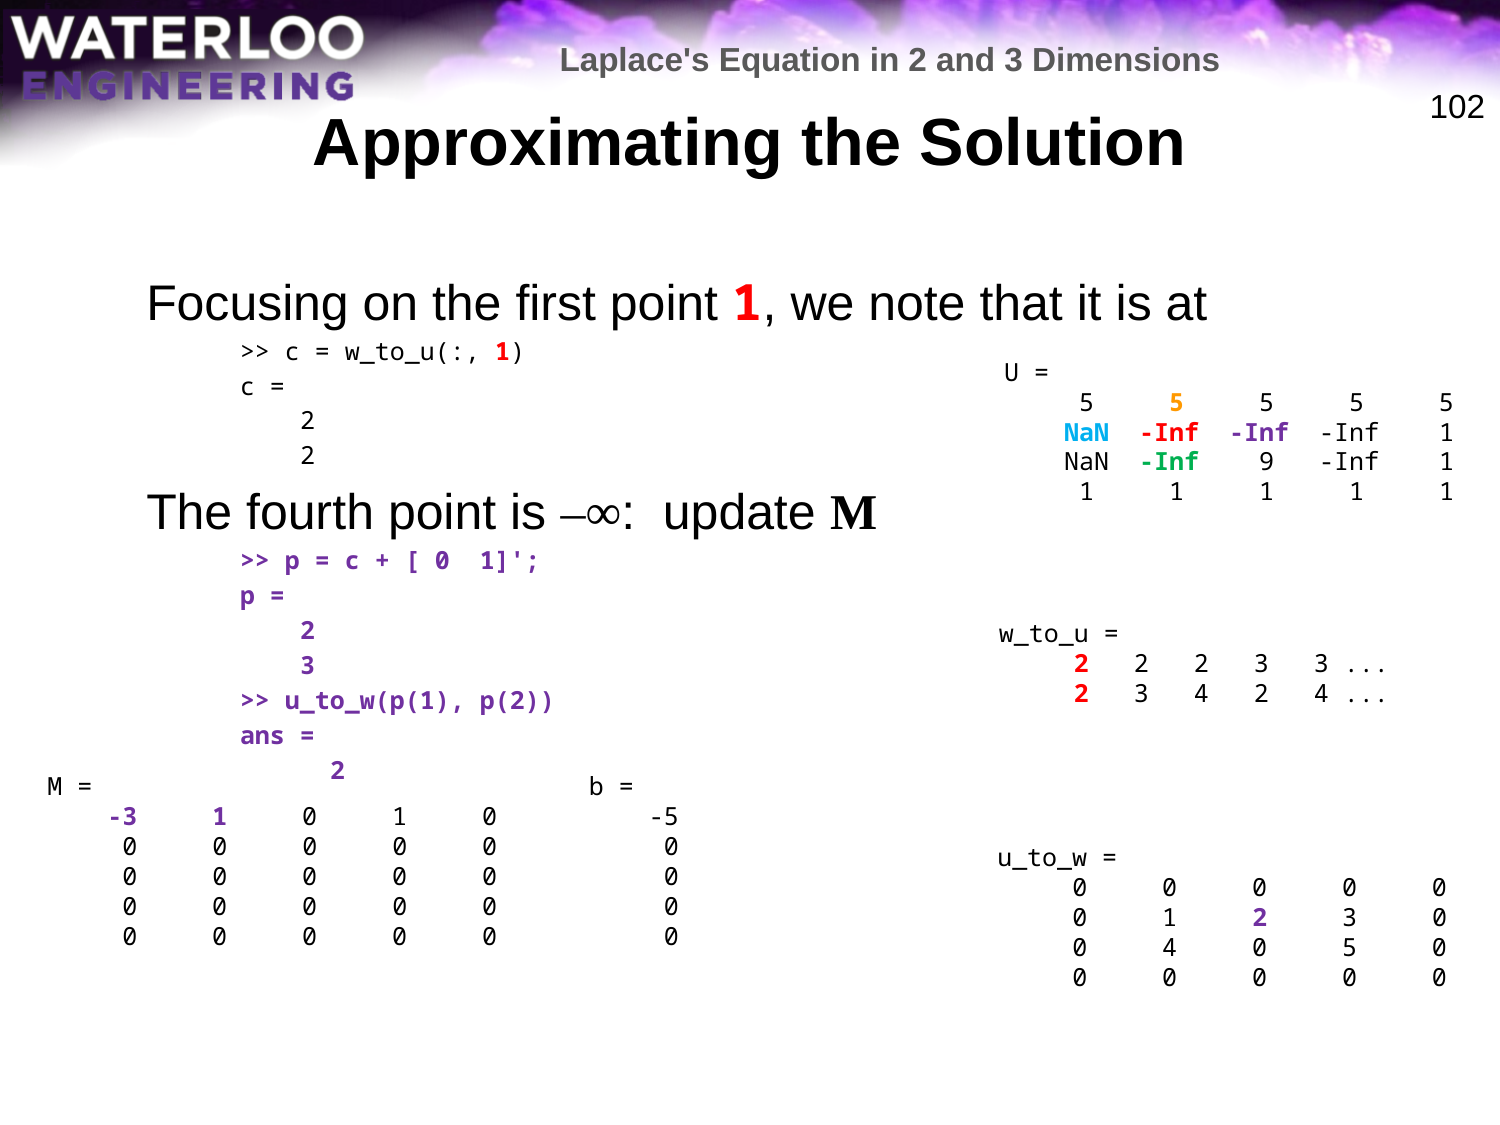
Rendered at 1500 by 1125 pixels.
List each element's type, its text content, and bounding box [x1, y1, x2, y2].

slide_number 102 [1371, 73, 1500, 134]
text_box b = -5 0 0 0 0 [574, 763, 694, 958]
text_box u_to_w = 0 0 0 0 0 0 1 2 3 0 0 4 0 5 0 0 0 0 0 0 [982, 834, 1462, 999]
footer Laplace's Equation in 2 and 3 Dimensions [535, 31, 1236, 74]
text_box w_to_u = 2 2 2 3 3 ... 2 3 4 2 4 ... [984, 610, 1419, 715]
text_box U = 5 5 5 5 5 NaN -Inf -Inf -Inf 1 NaN -Inf 9 -Inf 1 1 1 1 1 1 [989, 348, 1469, 514]
title Approximating the Solution [74, 44, 1426, 233]
text_box M = -3 1 0 1 0 0 0 0 0 0 0 0 0 0 0 0 0 0 0 0 0 0 0 0 0 [32, 763, 512, 958]
picture [0, 0, 1500, 1125]
list Focusing on the first point 1, we note that it is at >> c = w_to_u(:, 1) c = 2 2 The fourth point is –∞: update M >> p = c + [ 0 1]'; p = 2 3 >> u_to_w(p(1), p(2)) ans = 2 [74, 262, 1448, 1006]
